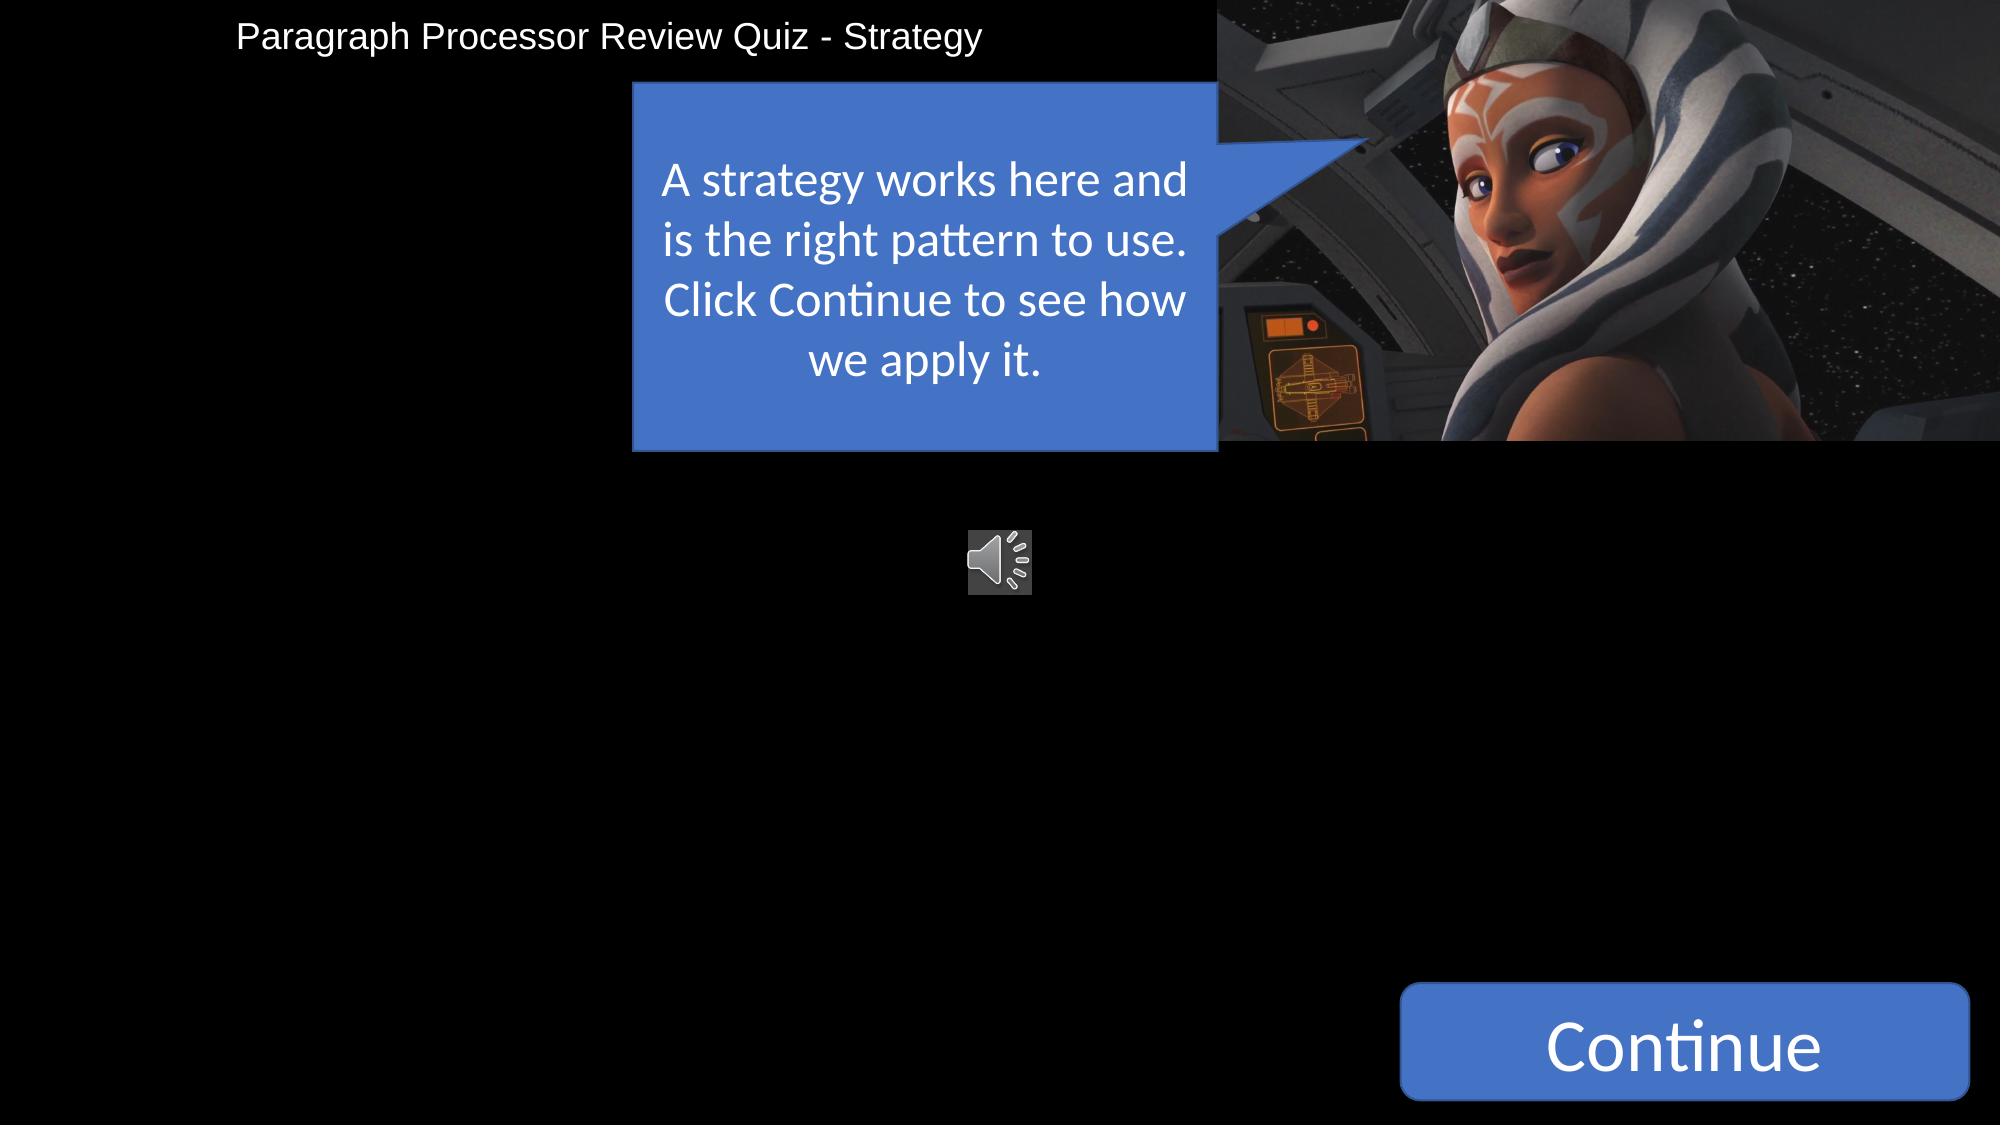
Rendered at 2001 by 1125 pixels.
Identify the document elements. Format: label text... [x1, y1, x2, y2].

picture [966, 529, 1034, 596]
picture [1217, 0, 2000, 441]
text_box Continue [1399, 981, 1971, 1102]
text_box A strategy works here and is the right pattern to use. Click Continue to see how we apply it. [632, 81, 1219, 452]
text_box Paragraph Processor Review Quiz - Strategy [0, 0, 1217, 69]
